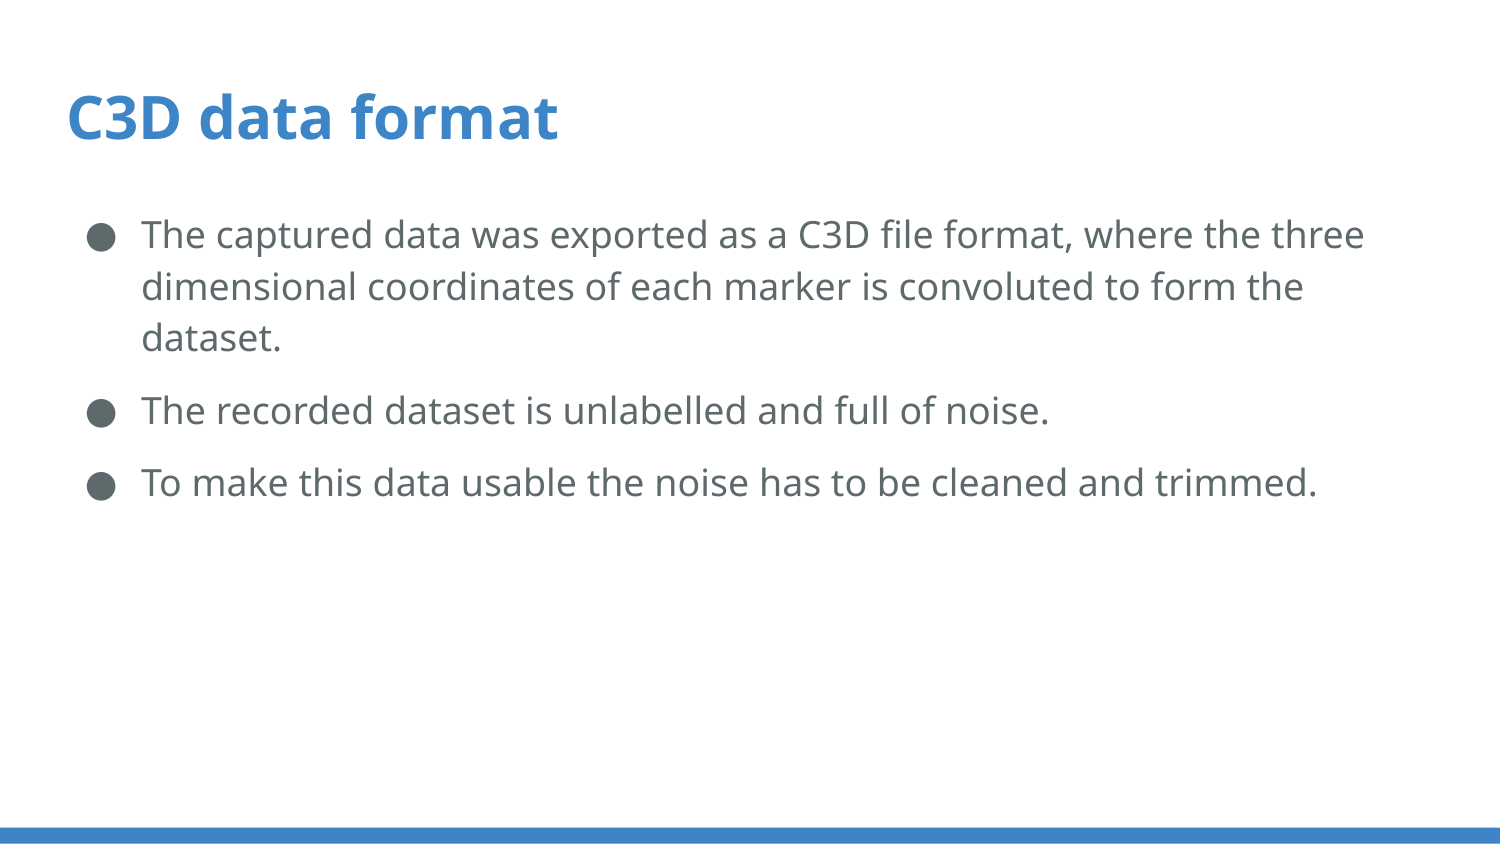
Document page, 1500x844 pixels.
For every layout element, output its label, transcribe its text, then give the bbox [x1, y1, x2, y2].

title C3D data format [51, 64, 1449, 167]
list The captured data was exported as a C3D file format, where the three dimensional coordinates of each marker is convoluted to form the dataset. The recorded dataset is unlabelled and full of noise. To make this data usable the noise has to be cleaned and trimmed. [51, 189, 1449, 750]
